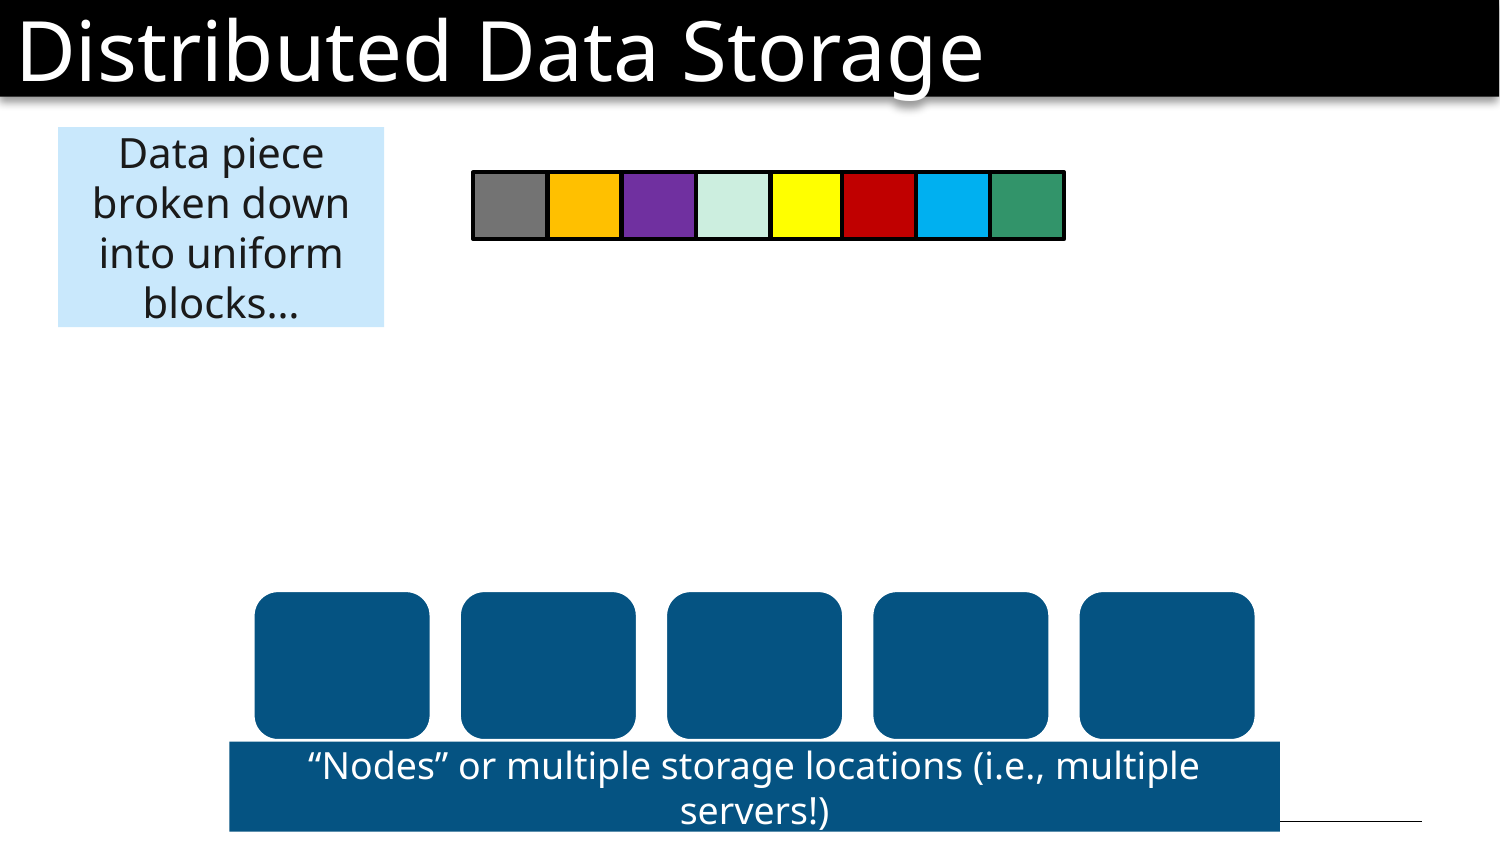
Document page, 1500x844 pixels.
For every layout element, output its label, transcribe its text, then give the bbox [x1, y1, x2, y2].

title Distributed Data Storage [0, 0, 1500, 97]
text_box [1076, 588, 1258, 741]
text_box [990, 172, 1065, 239]
text_box [251, 588, 433, 741]
text_box [473, 172, 547, 239]
text_box [547, 172, 621, 239]
text_box [457, 588, 640, 741]
text_box [915, 172, 990, 239]
text_box [621, 172, 696, 239]
text_box [770, 172, 841, 239]
text_box Data piece broken down into uniform blocks… [57, 126, 385, 328]
text_box [841, 172, 915, 239]
text_box [663, 588, 846, 741]
text_box [696, 172, 770, 239]
text_box “Nodes” or multiple storage locations (i.e., multiple servers!) [228, 741, 1281, 833]
text_box [870, 588, 1052, 741]
